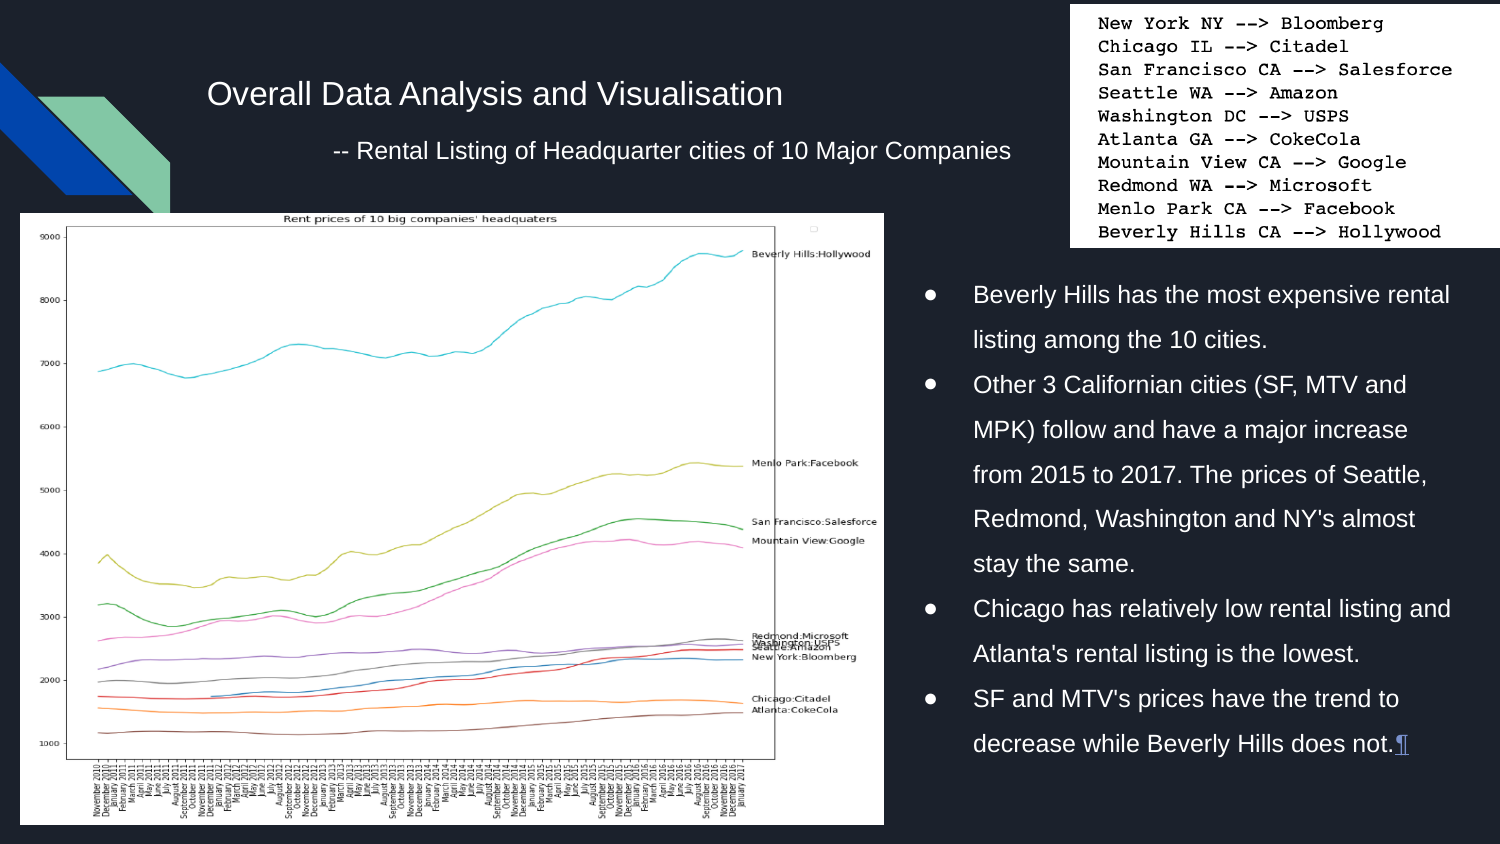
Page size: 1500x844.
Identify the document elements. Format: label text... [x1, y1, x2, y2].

title Overall Data Analysis and Visualisation -- Rental Listing of Headquarter cities of 10 Major Companies [191, 50, 1065, 201]
text_box Beverly Hills has the most expensive rental listing among the 10 cities. Other 3 Californian cities (SF, MTV and MPK) follow and have a major increase from 2015 to 2017. The prices of Seattle, Redmond, Washington and NY's almost stay the same. Chicago has relatively low rental listing and Atlanta's rental listing is the lowest. SF and MTV's prices have the trend to decrease while Beverly Hills does not.¶ [887, 248, 1500, 789]
picture [20, 212, 884, 825]
picture [1070, 4, 1500, 248]
